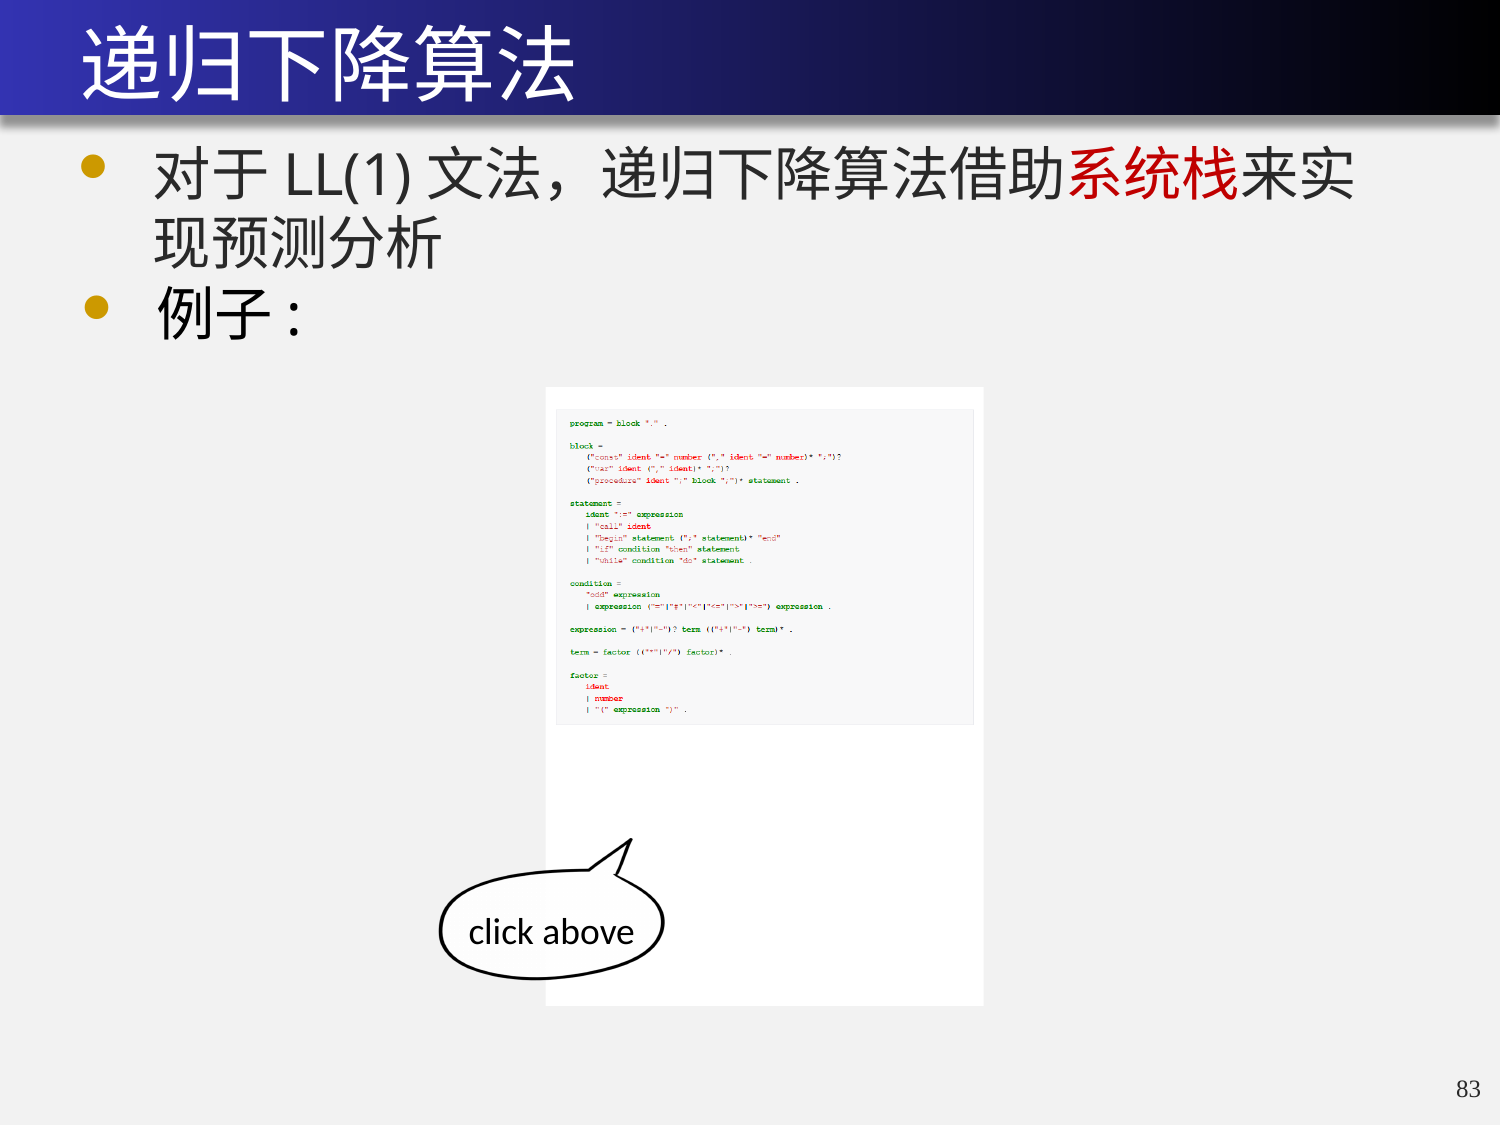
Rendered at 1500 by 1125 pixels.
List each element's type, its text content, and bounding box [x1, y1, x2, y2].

title 递归下降算法 [77, 10, 998, 120]
slide_number 82 [1425, 1077, 1482, 1109]
text_box 对于LL(1)文法，递归下降算法借助系统栈来实现预测分析 [75, 120, 1396, 277]
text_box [432, 834, 672, 988]
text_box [545, 387, 984, 1006]
text_box 例子: [79, 277, 1391, 348]
